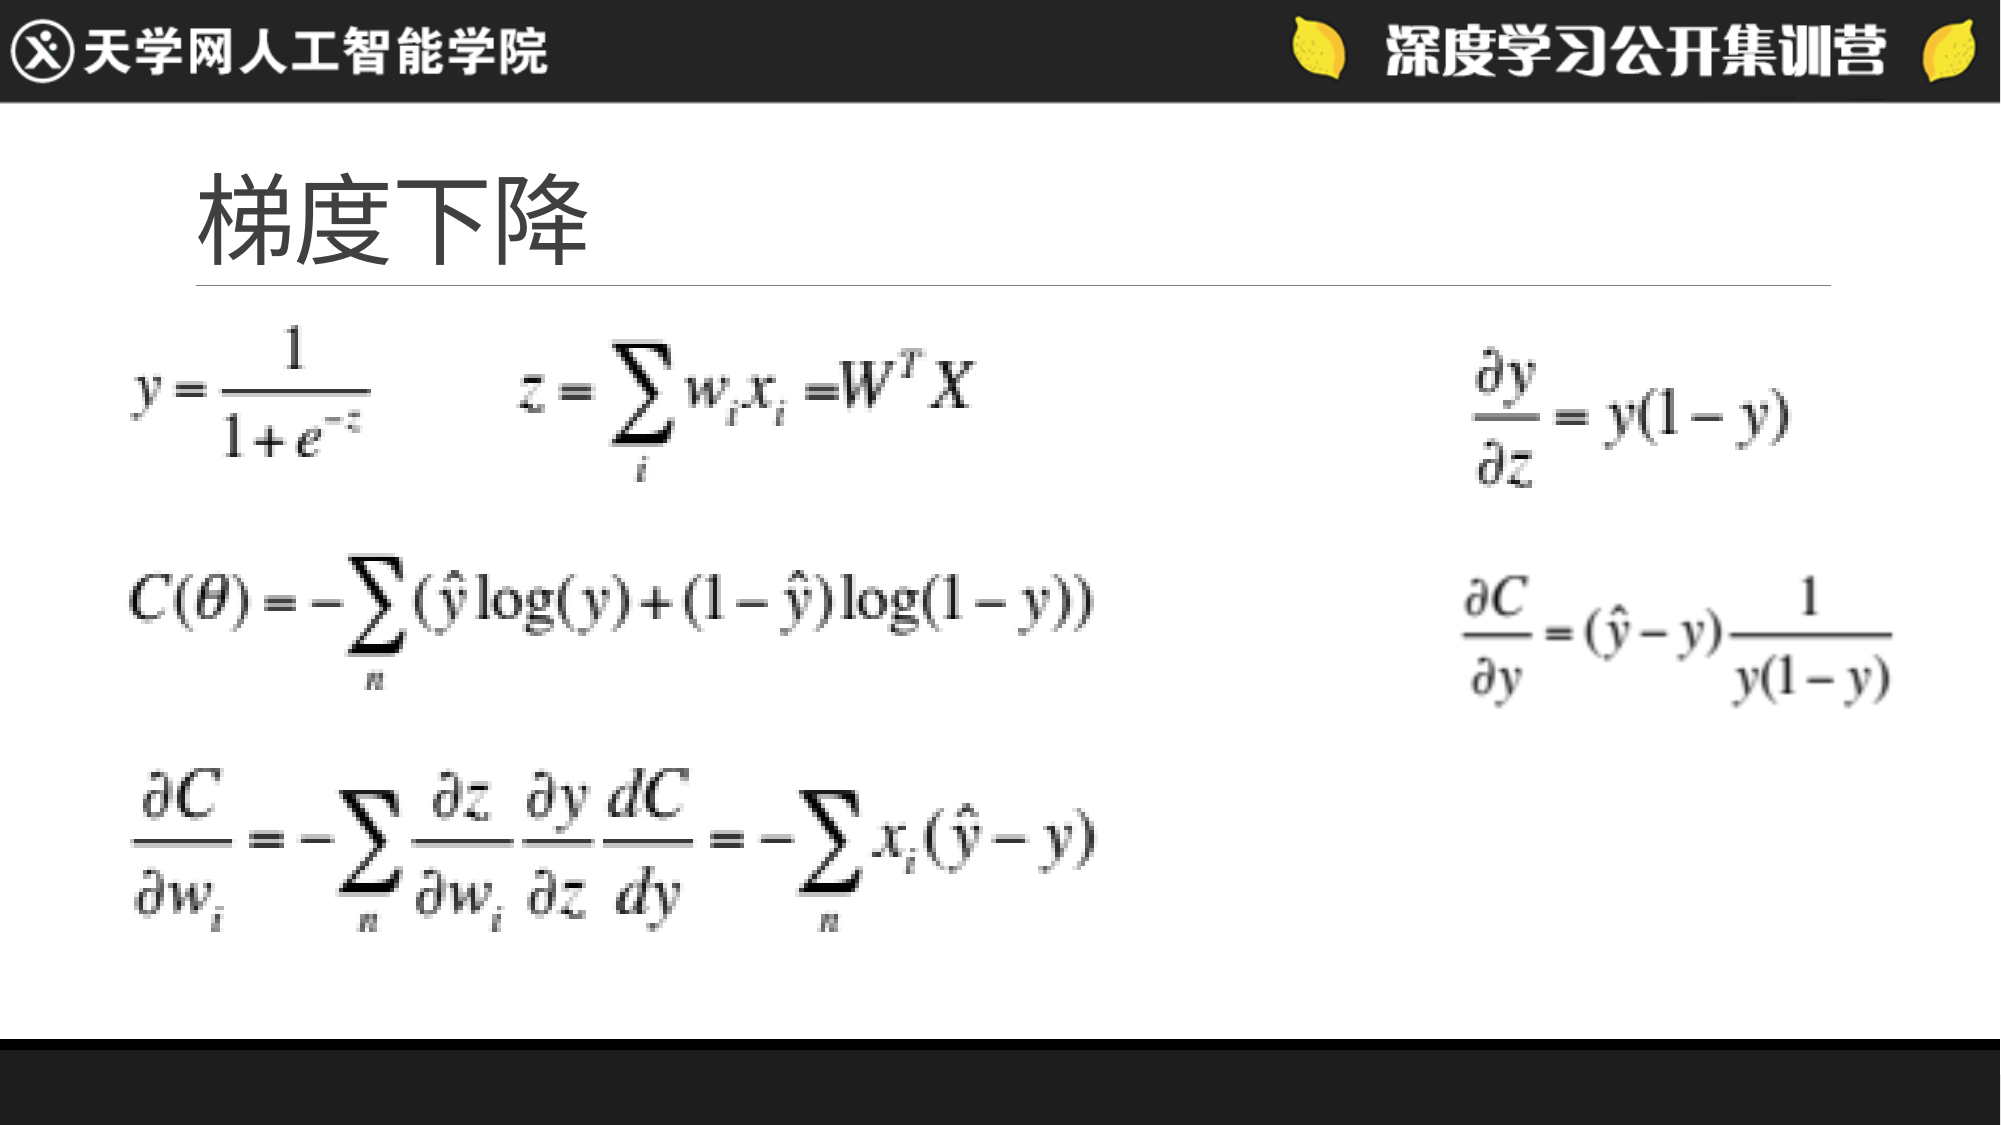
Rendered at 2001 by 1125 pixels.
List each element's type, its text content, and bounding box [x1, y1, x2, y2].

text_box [121, 745, 1099, 938]
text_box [121, 540, 1099, 696]
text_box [1454, 559, 1901, 714]
title 梯度下降 [180, 47, 1830, 285]
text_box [1462, 326, 1794, 498]
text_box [507, 326, 982, 487]
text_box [123, 304, 380, 462]
picture [0, 0, 2001, 1125]
